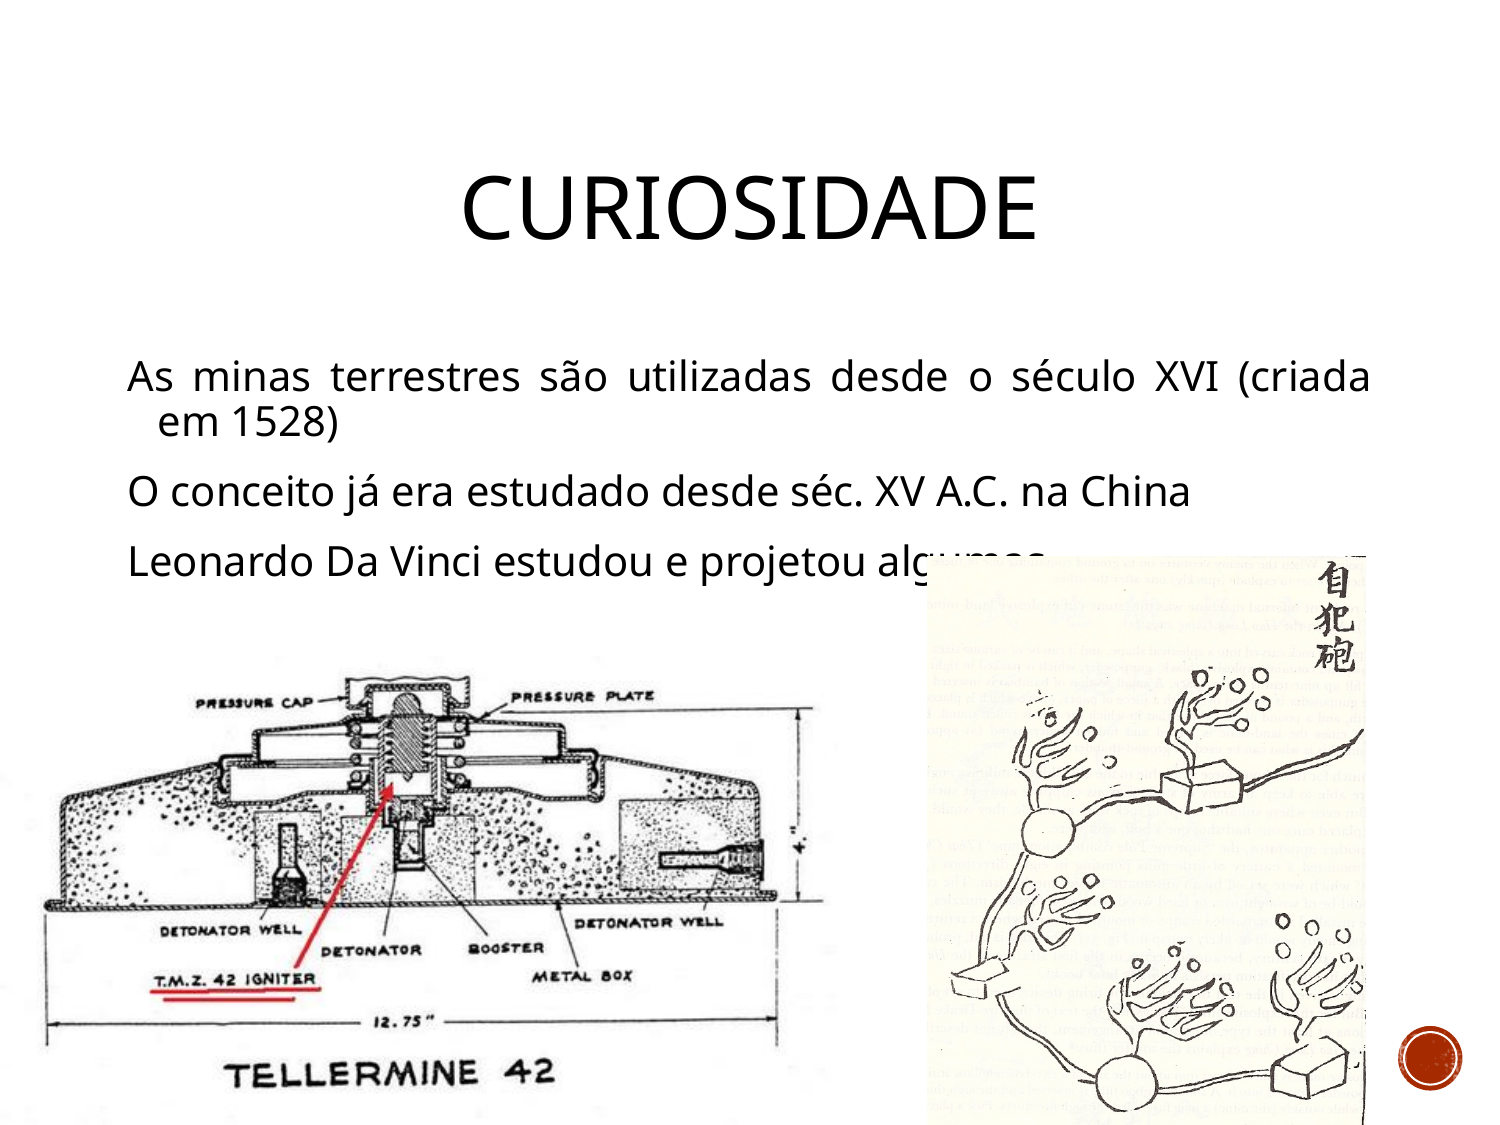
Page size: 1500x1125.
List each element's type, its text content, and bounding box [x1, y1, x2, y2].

list As minas terrestres são utilizadas desde o século XVI (criada em 1528) O conceito já era estudado desde séc. XV A.C. na China Leonardo Da Vinci estudou e projetou algumas [112, 348, 1388, 1013]
picture [927, 556, 1366, 1125]
picture [0, 656, 838, 1125]
title Curiosidade [112, 79, 1388, 344]
